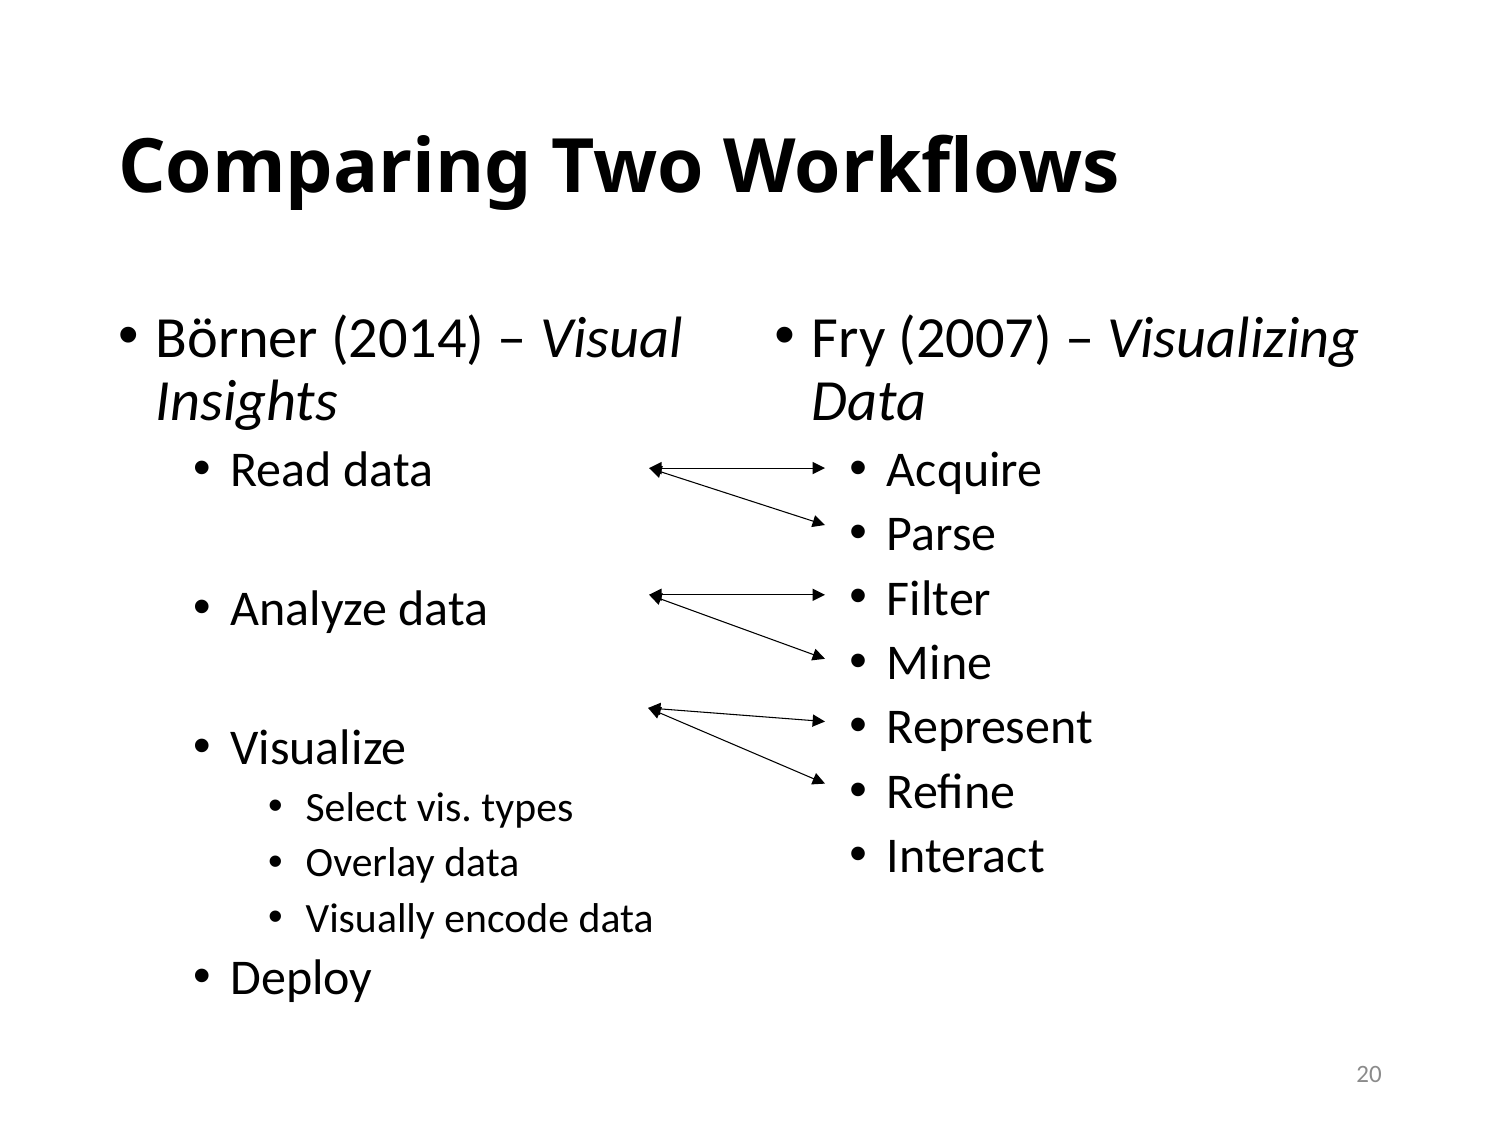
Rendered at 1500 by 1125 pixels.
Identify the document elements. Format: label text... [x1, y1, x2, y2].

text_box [649, 468, 825, 525]
list Börner (2014) – Visual Insights Read data Analyze data Visualize Select vis. types Overlay data Visually encode data Deploy [103, 299, 741, 1014]
title Comparing Two Workflows [103, 59, 1397, 278]
list Fry (2007) – Visualizing Data Acquire Parse Filter Mine Represent Refine Interact [759, 299, 1397, 1014]
slide_number 20 [1059, 1042, 1397, 1103]
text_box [648, 707, 825, 784]
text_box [649, 594, 825, 659]
